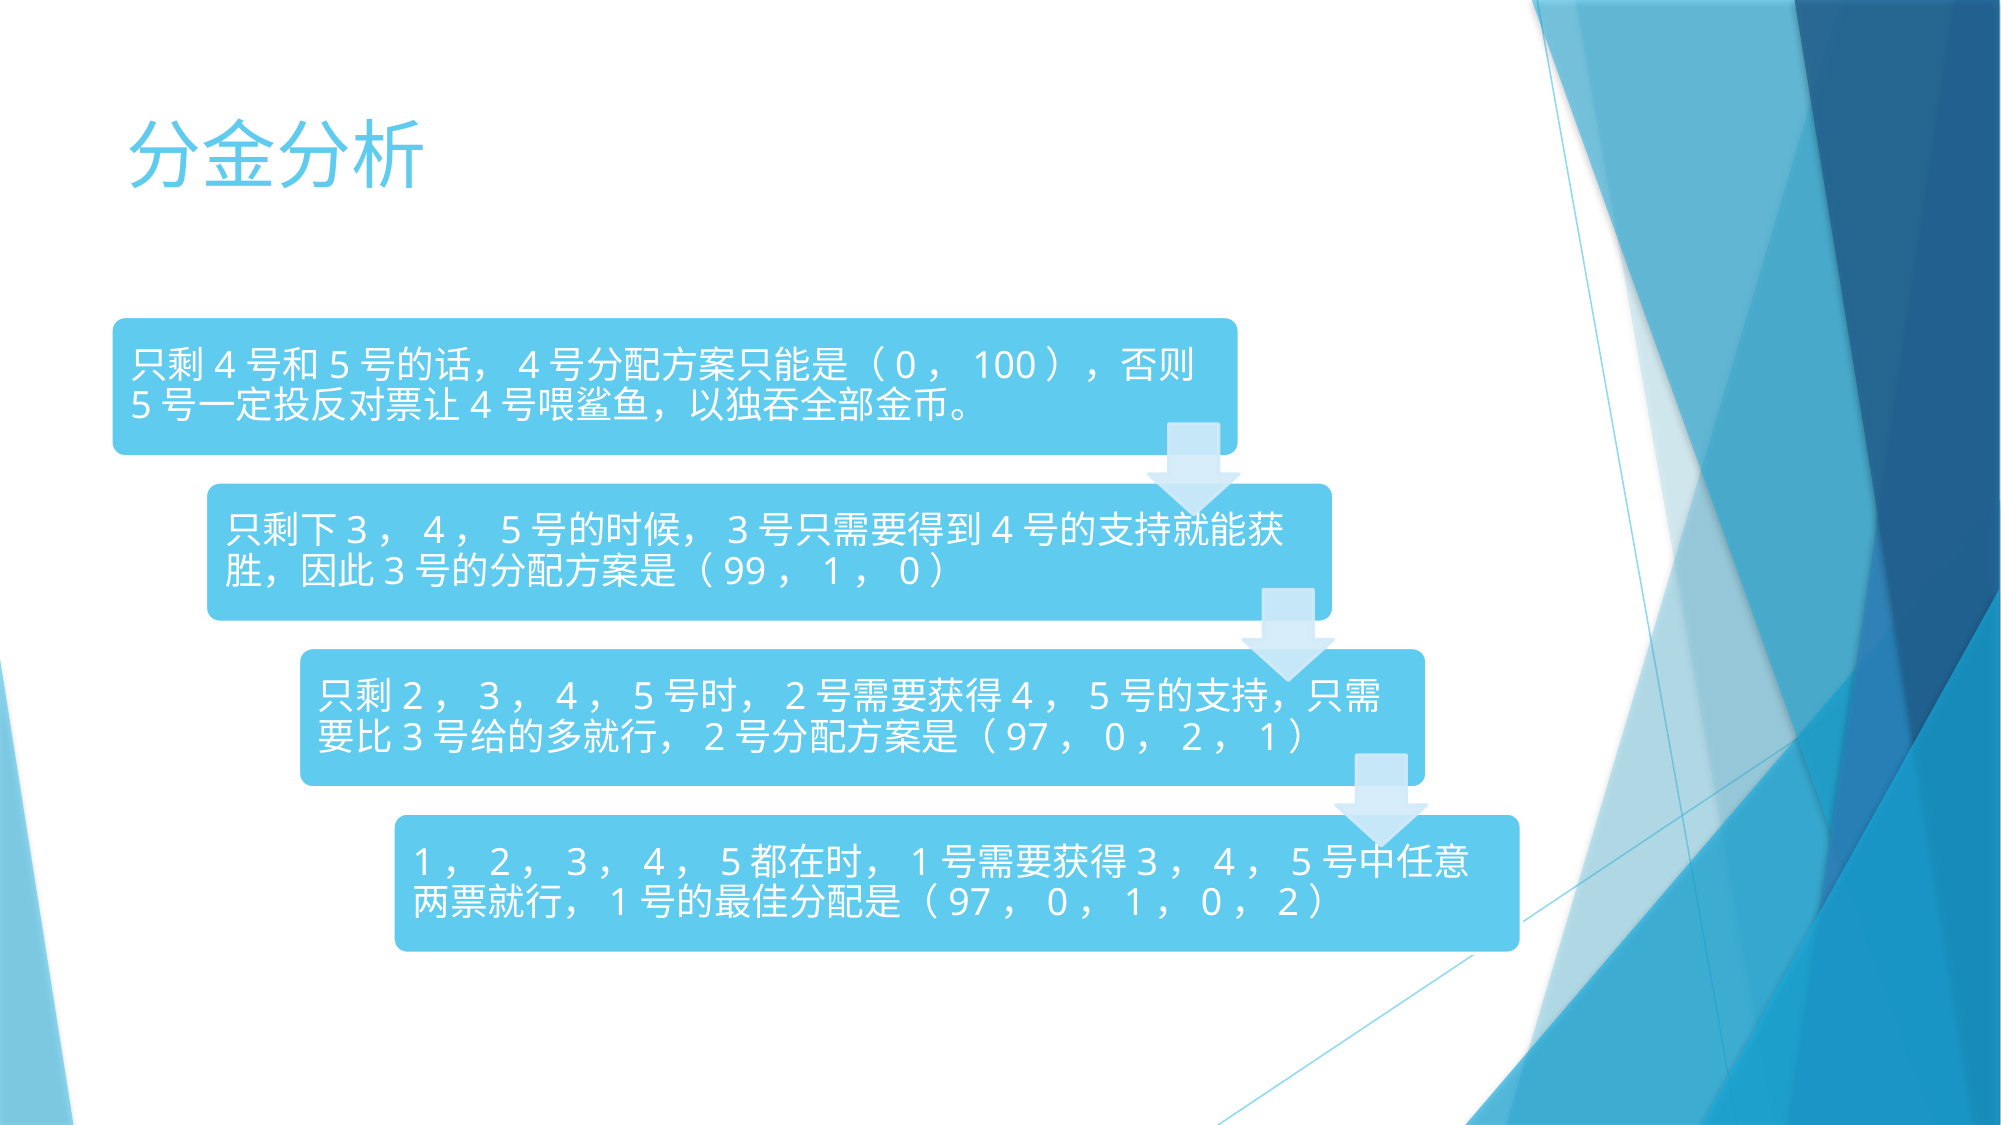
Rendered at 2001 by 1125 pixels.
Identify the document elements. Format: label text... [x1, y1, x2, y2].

title 分金分析 [111, 99, 1522, 316]
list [110, 316, 1522, 954]
